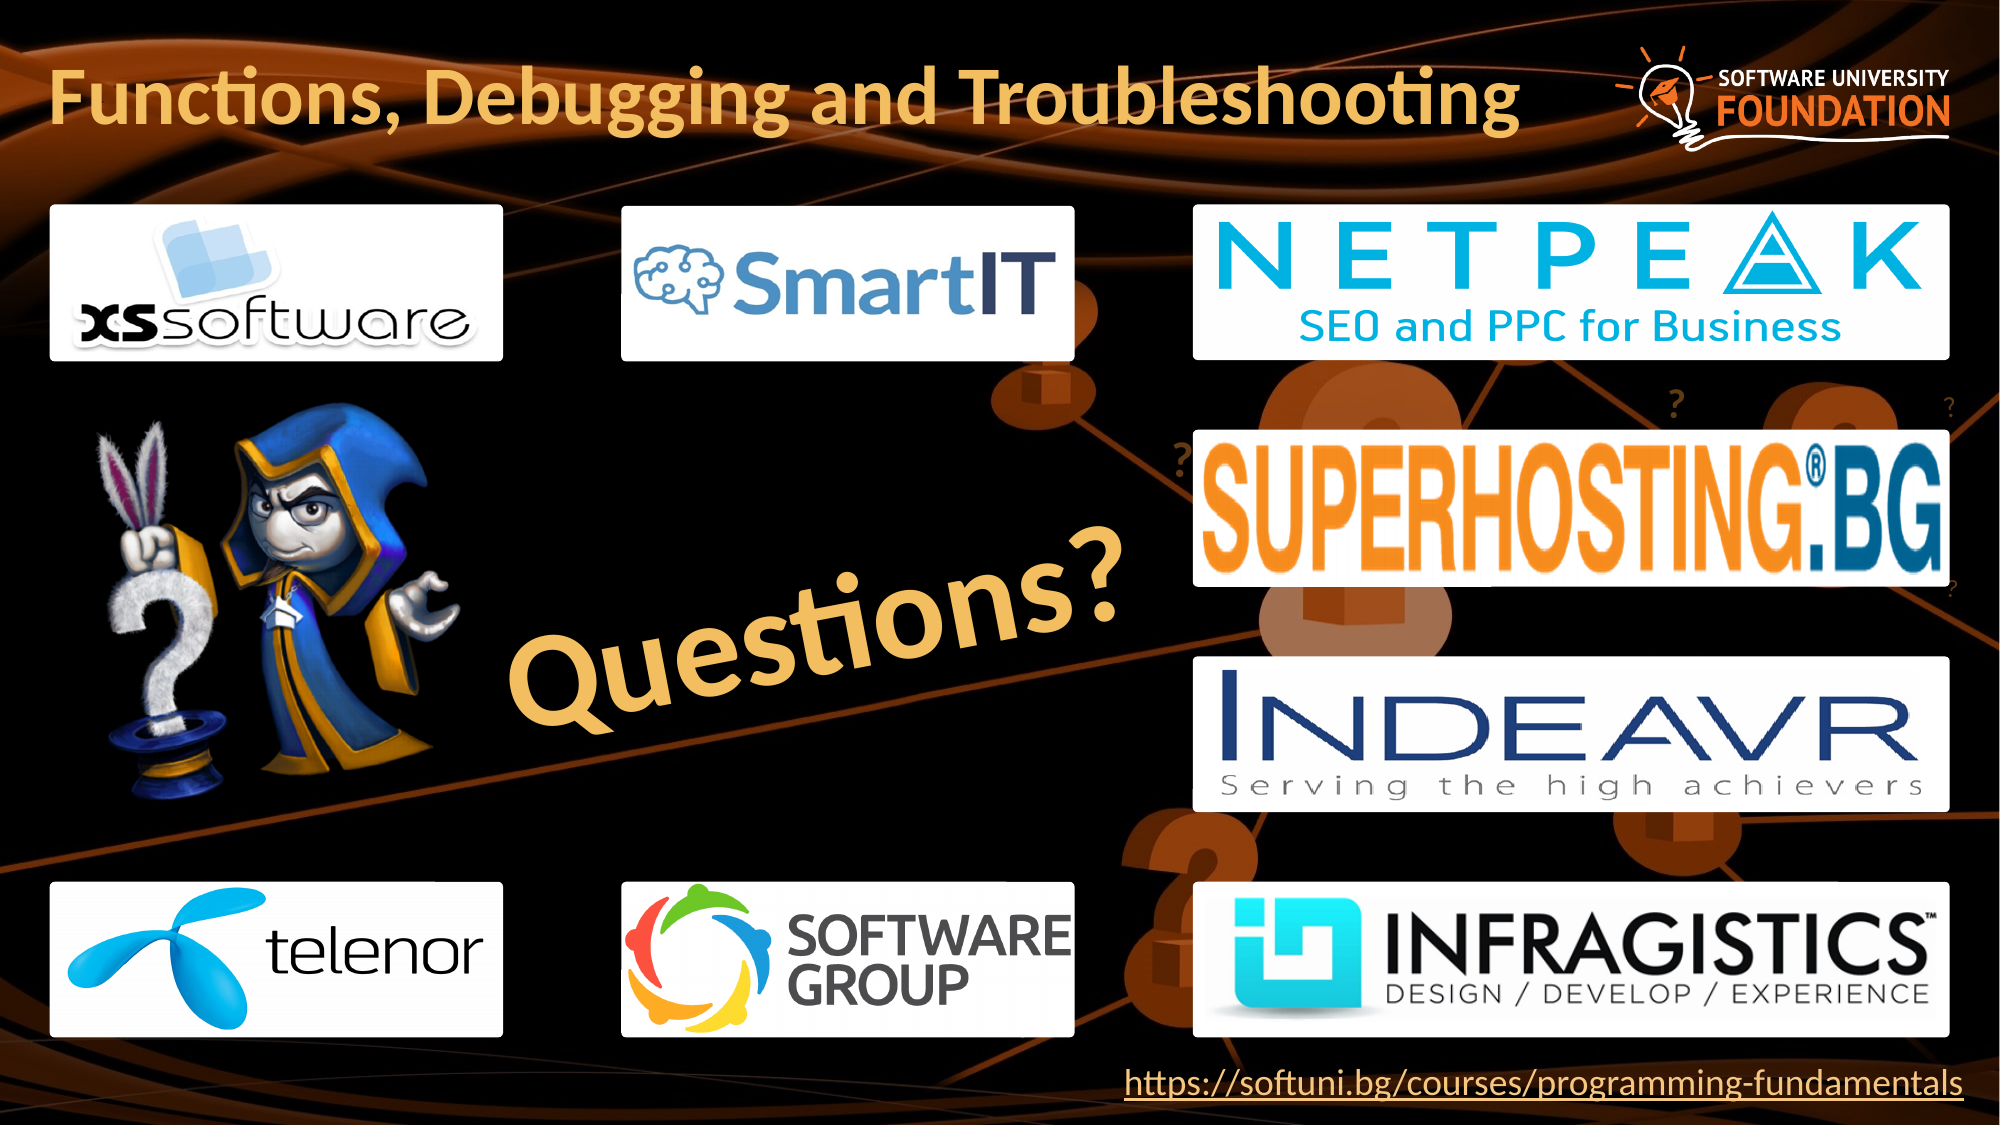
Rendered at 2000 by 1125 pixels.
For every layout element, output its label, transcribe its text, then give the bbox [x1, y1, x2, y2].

list https://softuni.bg/courses/programming-fundamentals [250, 1050, 1971, 1110]
title Functions, Debugging and Troubleshooting [30, 6, 1602, 189]
picture [0, 0, 2000, 1125]
